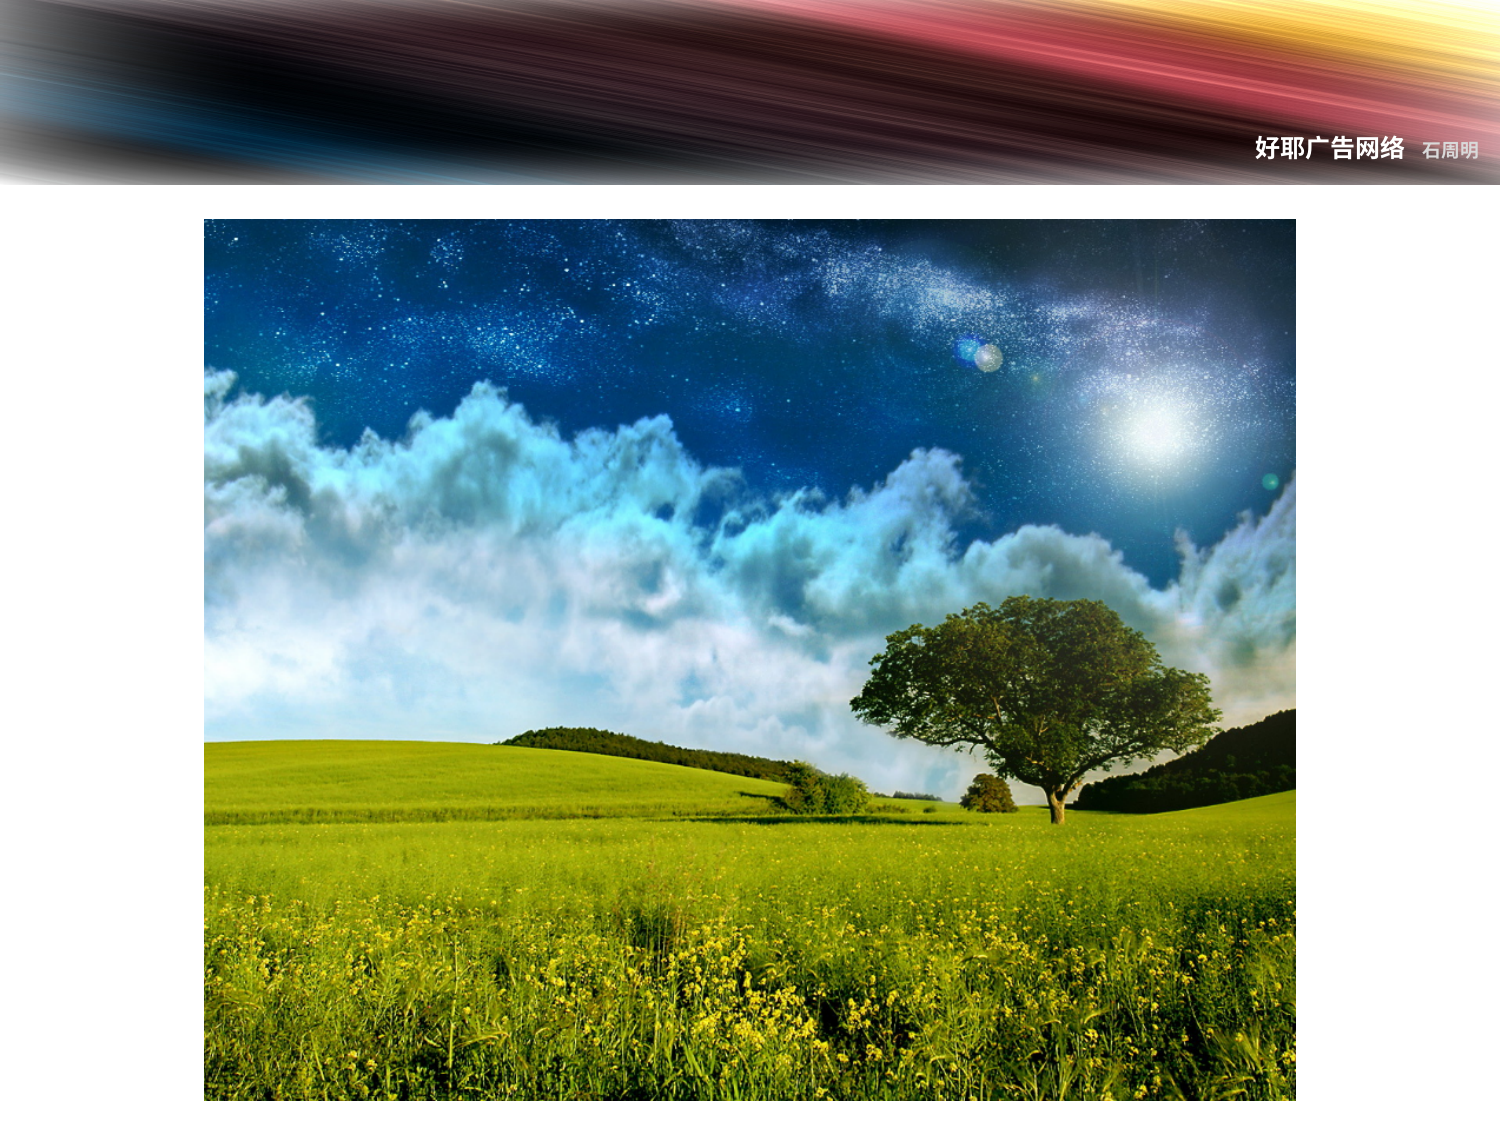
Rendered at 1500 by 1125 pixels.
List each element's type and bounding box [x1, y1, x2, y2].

picture [204, 219, 1296, 1102]
picture [0, 0, 1500, 185]
